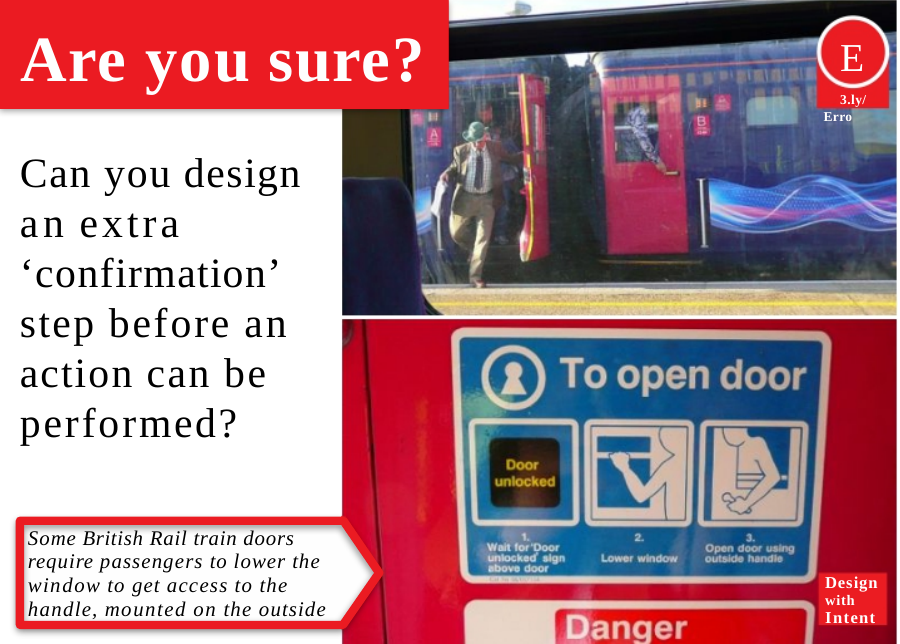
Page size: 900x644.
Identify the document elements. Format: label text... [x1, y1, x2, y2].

text_box Can you design an extra ‘confirmation’ step before an action can be performed? Some British Rail train doors require passengers to lower the window to get access to the handle, mounted on the outside [19, 145, 331, 621]
picture [341, 0, 898, 644]
text_box [0, 0, 338, 111]
text_box Are you sure? [19, 16, 335, 94]
text_box [17, 518, 335, 628]
